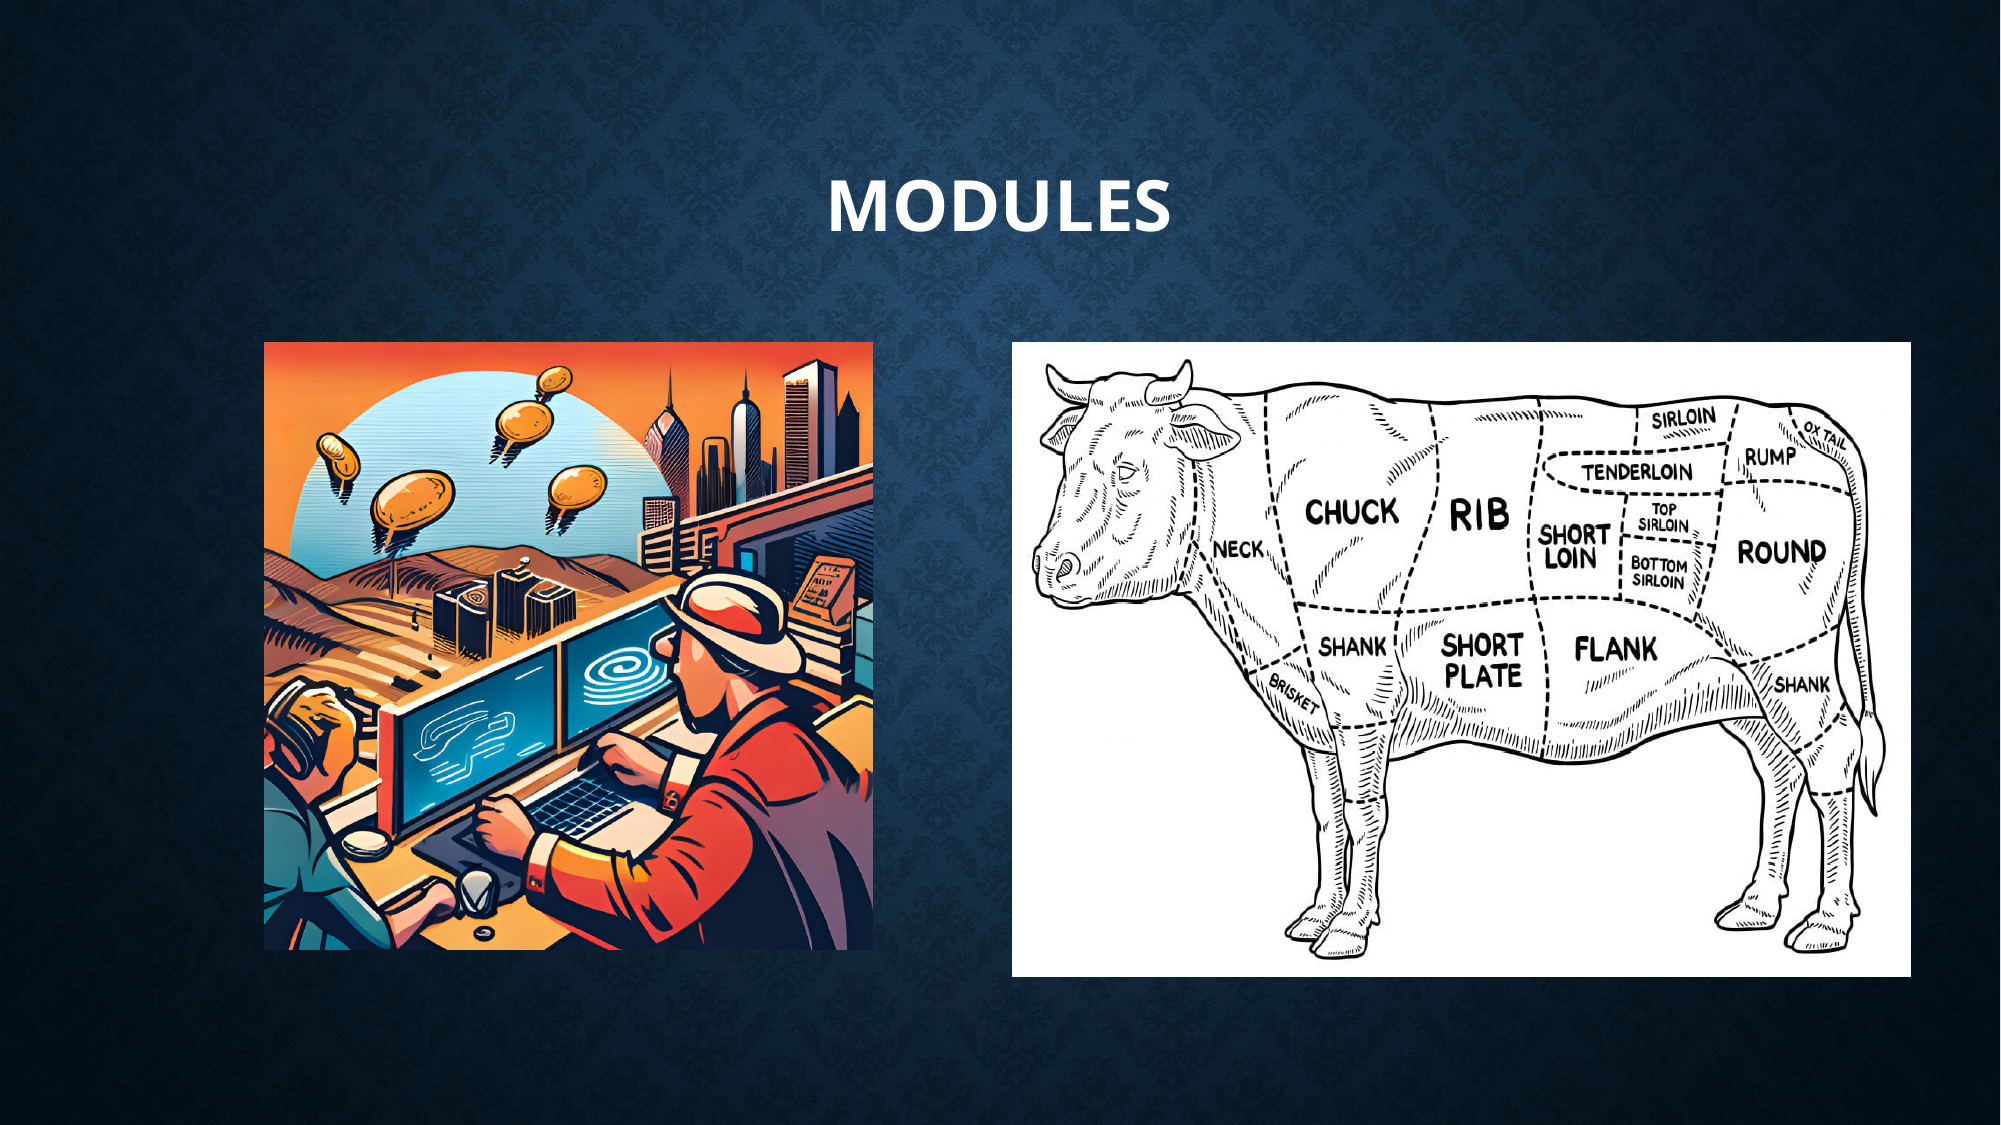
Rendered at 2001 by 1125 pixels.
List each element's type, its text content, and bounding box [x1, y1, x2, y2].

title Modules [149, 99, 1849, 318]
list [264, 341, 873, 951]
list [1011, 342, 1912, 978]
